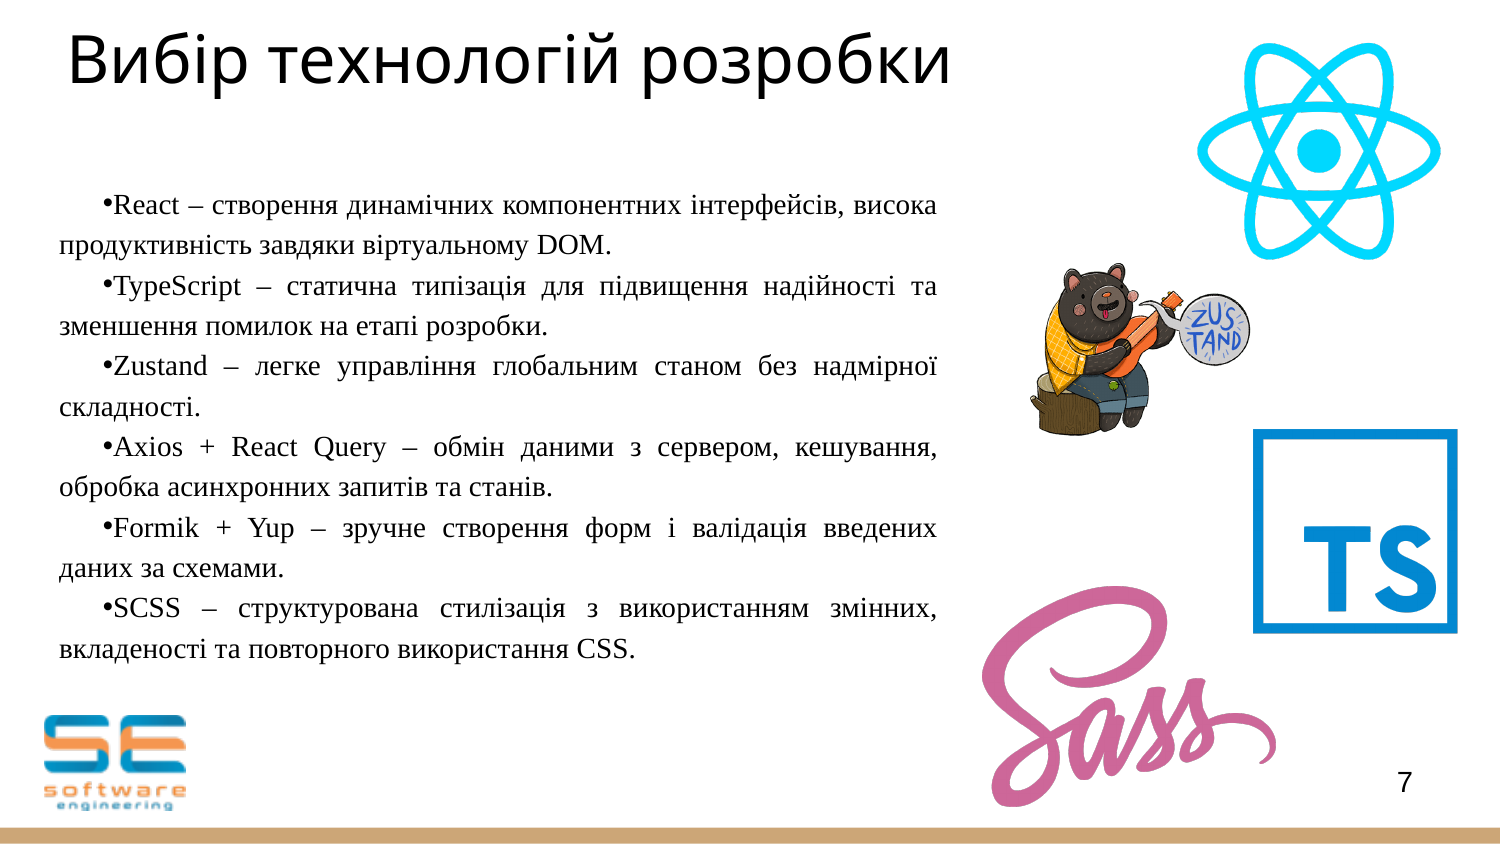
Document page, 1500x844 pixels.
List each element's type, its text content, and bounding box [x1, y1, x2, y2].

picture [960, 21, 1481, 807]
picture [43, 714, 186, 811]
text_box 7 [1382, 755, 1500, 806]
list React – створення динамічних компонентних інтерфейсів, висока продуктивність завдяки віртуальному DOM. TypeScript – статична типізація для підвищення надійності та зменшення помилок на етапі розробки. Zustand – легке управління глобальним станом без надмірної складності. Axios + React Query – обмін даними з сервером, кешування, обробка асинхронних запитів та станів. Formik + Yup – зручне створення форм і валідація введених даних за схемами. SCSS – структурована стилізація з використанням змінних, вкладеності та повторного використання CSS. [44, 165, 954, 697]
title Вибір технологій розробки [51, 0, 1449, 112]
